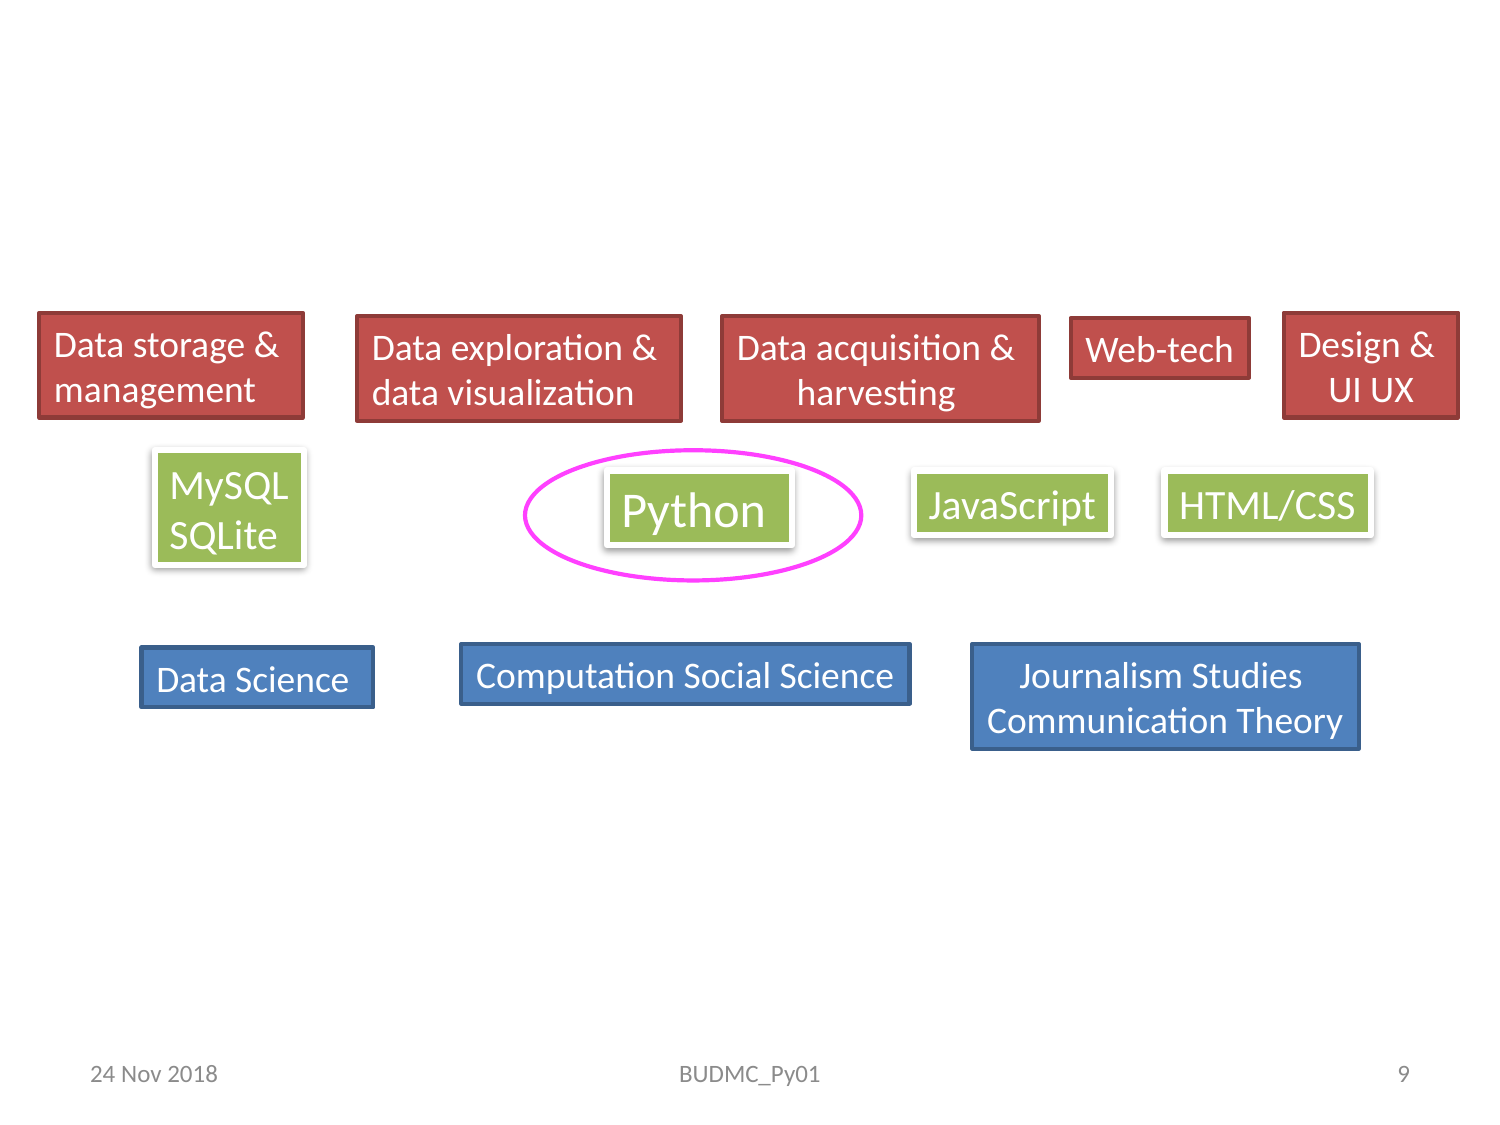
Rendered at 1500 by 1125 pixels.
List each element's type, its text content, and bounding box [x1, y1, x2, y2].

text_box Data acquisition & harvesting [720, 314, 1041, 423]
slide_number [75, 1042, 425, 1103]
slide_number 9 [1074, 1042, 1425, 1103]
text_box MySQL SQLite [152, 447, 307, 568]
text_box Design & UI UX [1282, 311, 1460, 420]
text_box Data storage & management [37, 311, 305, 420]
text_box [522, 448, 864, 583]
text_box Computation Social Science [459, 642, 912, 706]
text_box Web-tech [1069, 316, 1251, 380]
footer BUDMC_Py01 [512, 1042, 988, 1103]
text_box HTML/CSS [1161, 467, 1374, 538]
text_box Journalism Studies Communication Theory [970, 642, 1361, 751]
text_box Data exploration & data visualization [355, 314, 683, 423]
text_box Data Science [139, 645, 375, 709]
text_box JavaScript [911, 467, 1114, 538]
